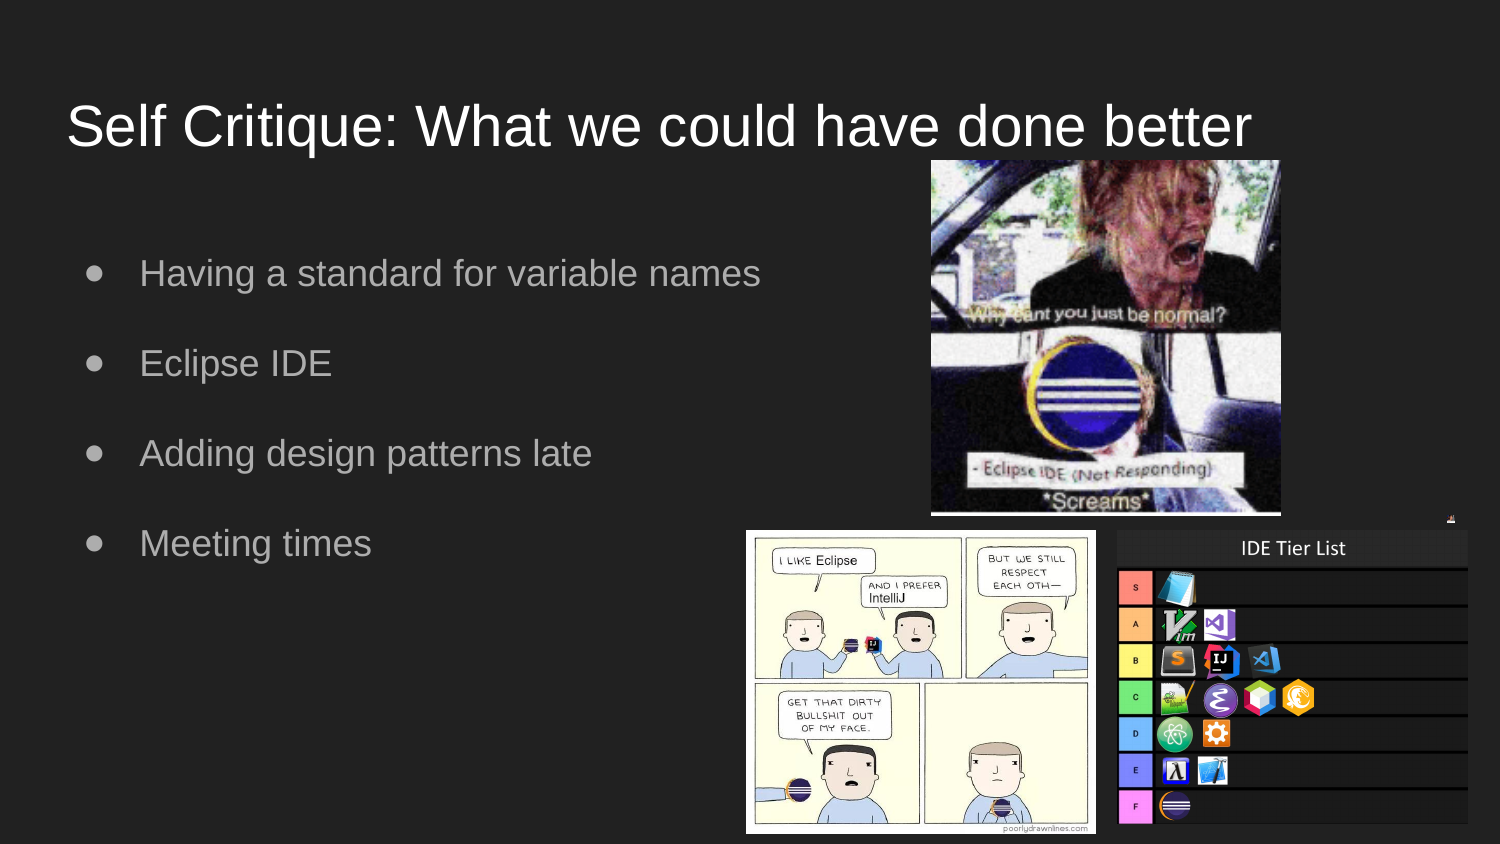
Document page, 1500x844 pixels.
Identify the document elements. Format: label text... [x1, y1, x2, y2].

picture [1446, 515, 1456, 523]
list Having a standard for variable names Eclipse IDE Adding design patterns late Meeting times [49, 189, 1448, 750]
picture [930, 160, 1281, 517]
picture [1117, 530, 1468, 825]
title Self Critique: What we could have done better [51, 72, 1449, 167]
picture [745, 529, 1097, 834]
